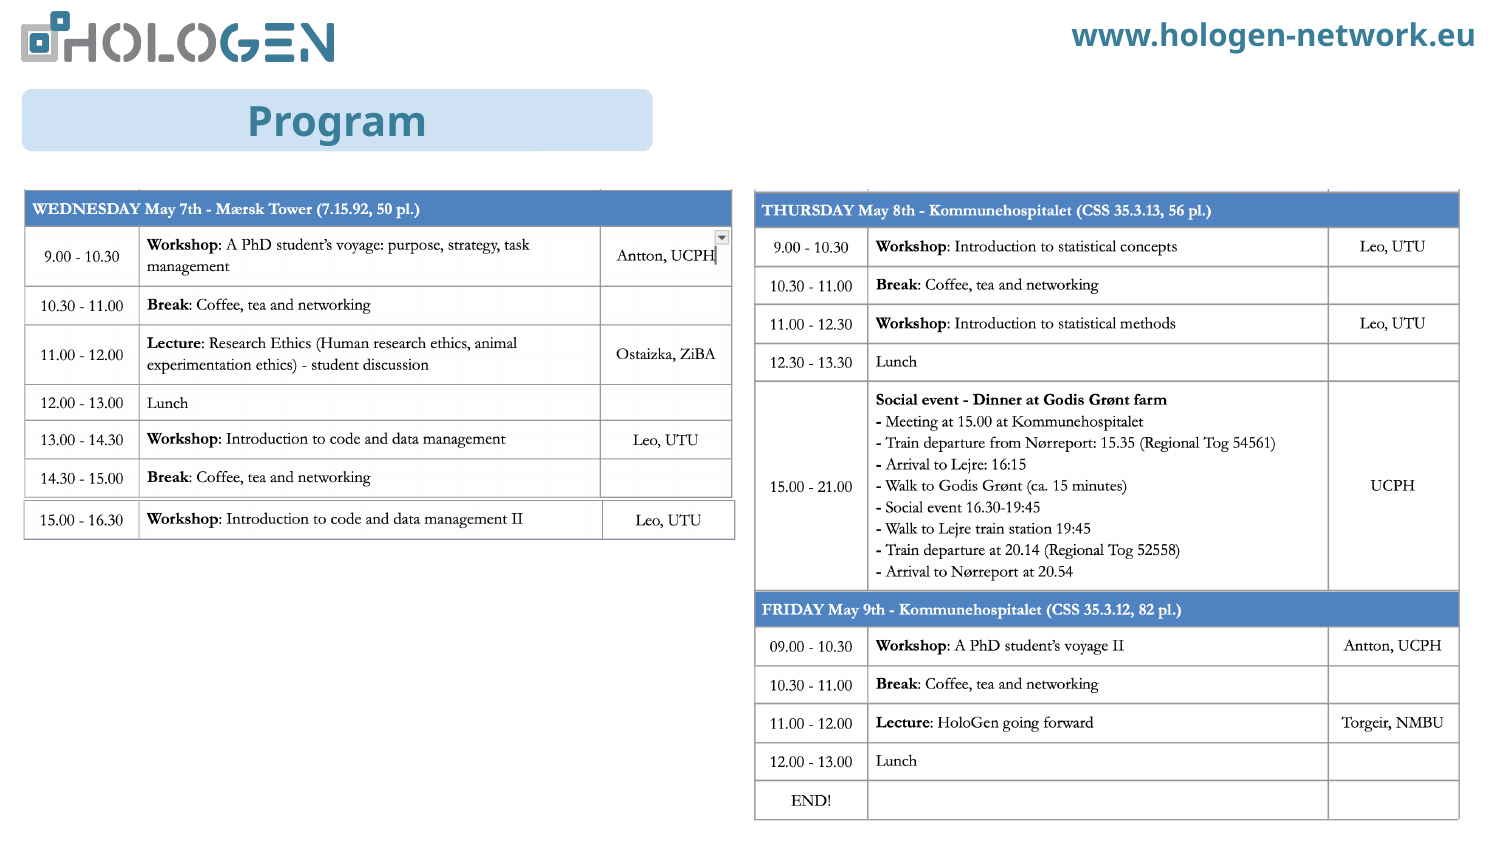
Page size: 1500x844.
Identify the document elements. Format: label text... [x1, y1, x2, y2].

picture [21, 11, 334, 62]
picture [749, 189, 1465, 825]
text_box www.hologen-network.eu [871, 0, 1500, 68]
picture [21, 189, 737, 541]
text_box Program [21, 88, 653, 152]
